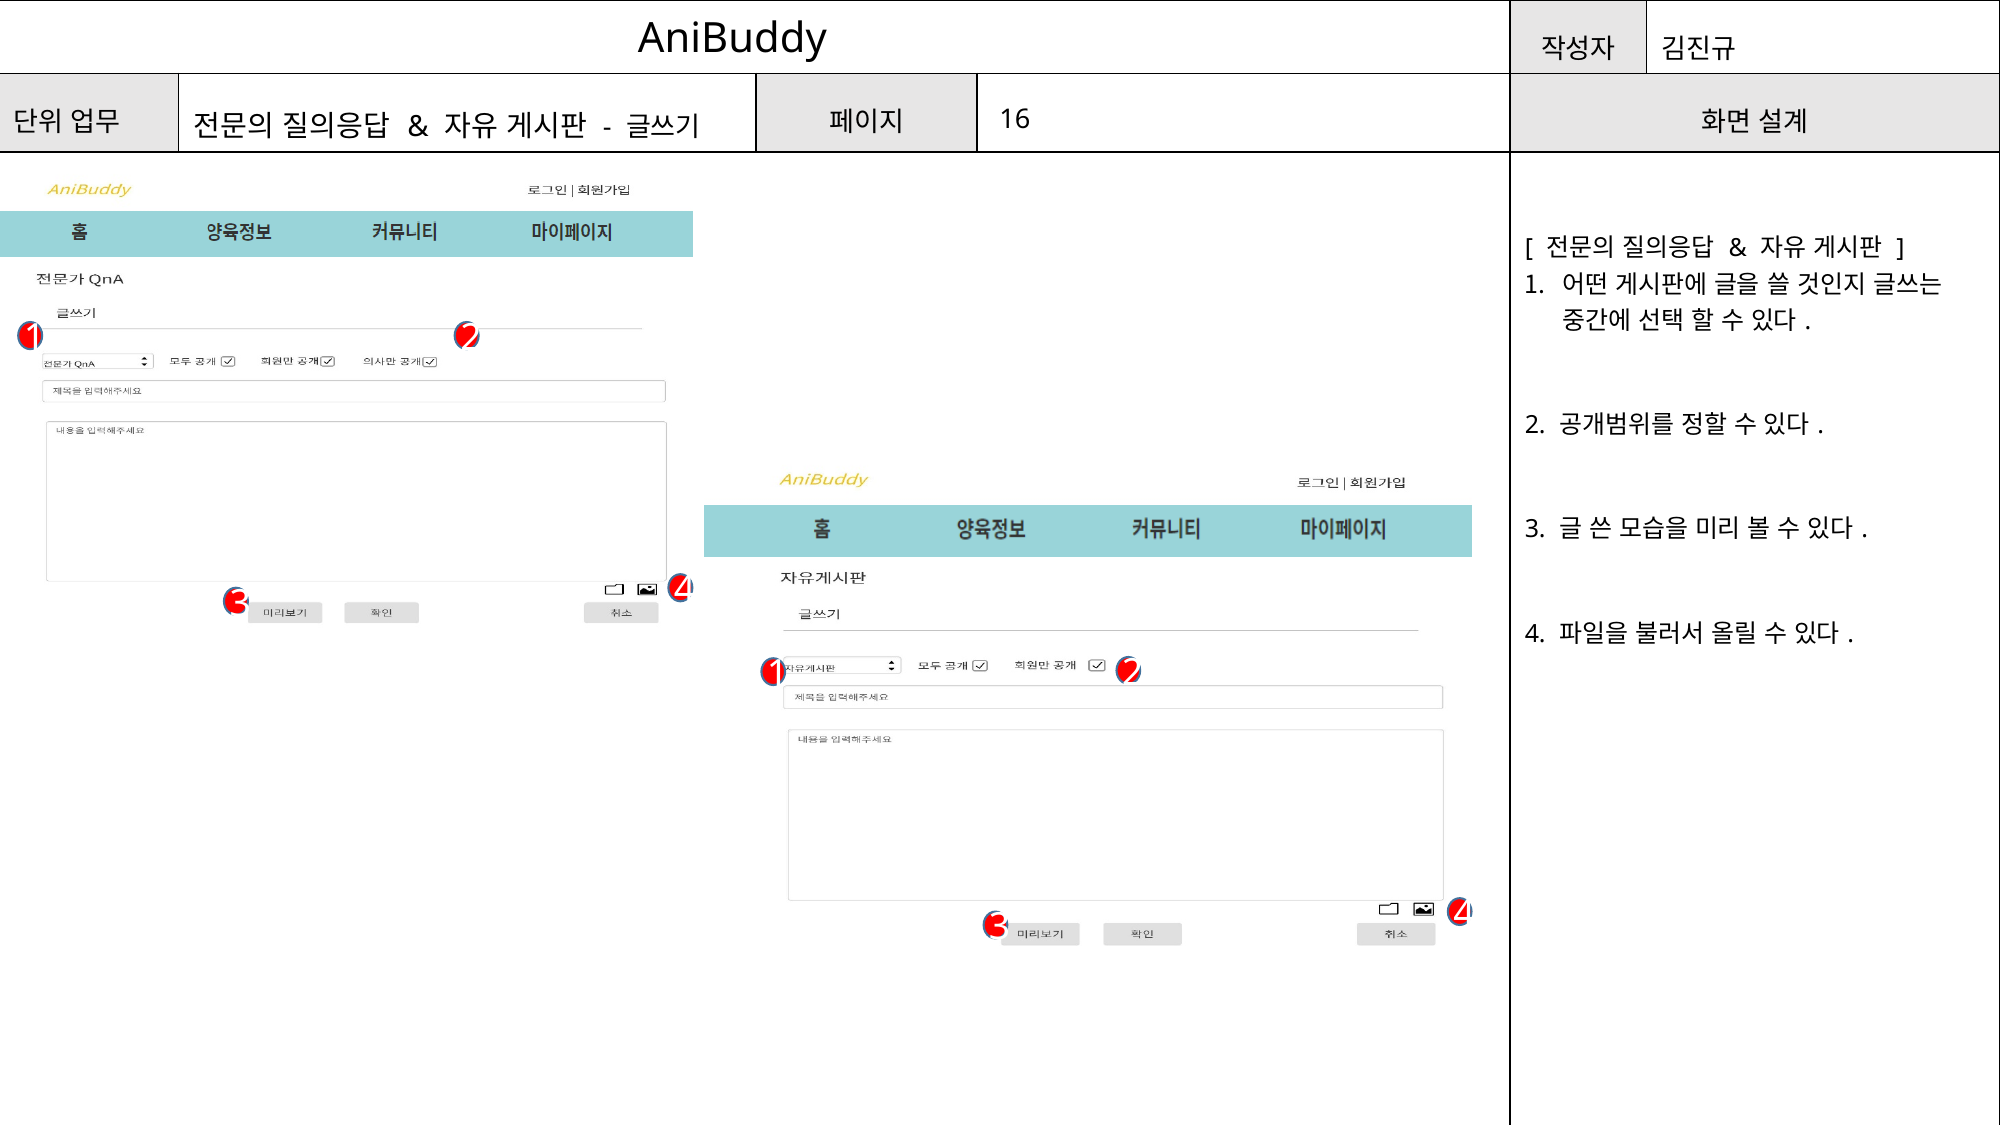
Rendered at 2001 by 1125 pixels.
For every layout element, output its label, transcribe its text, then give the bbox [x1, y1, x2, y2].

table_header 작성자 [1511, 1, 1646, 73]
table_header AniBuddy [0, 1, 1509, 73]
table_cell 단위 업무 [0, 74, 178, 151]
table_header 김진규 [1647, 1, 1999, 73]
table_cell [ 전문의 질의응답 & 자유 게시판 ] 어떤 게시판에 글을 쓸 것인지 글쓰는 중간에 선택 할 수 있다. 2. 공개범위를 정할 수 있다. 3. 글 쓴 모습을 미리 볼 수 있다. 4. 파일을 불러서 올릴 수 있다. [1511, 153, 1999, 1125]
table_cell 16 [978, 74, 1509, 151]
table_cell 전문의 질의응답 & 자유 게시판 - 글쓰기 [179, 74, 755, 151]
picture [0, 163, 693, 759]
table_cell 페이지 [757, 74, 976, 151]
picture [704, 454, 1472, 1090]
table_cell 화면 설계 [1511, 74, 1999, 151]
table_cell [0, 153, 1509, 1125]
